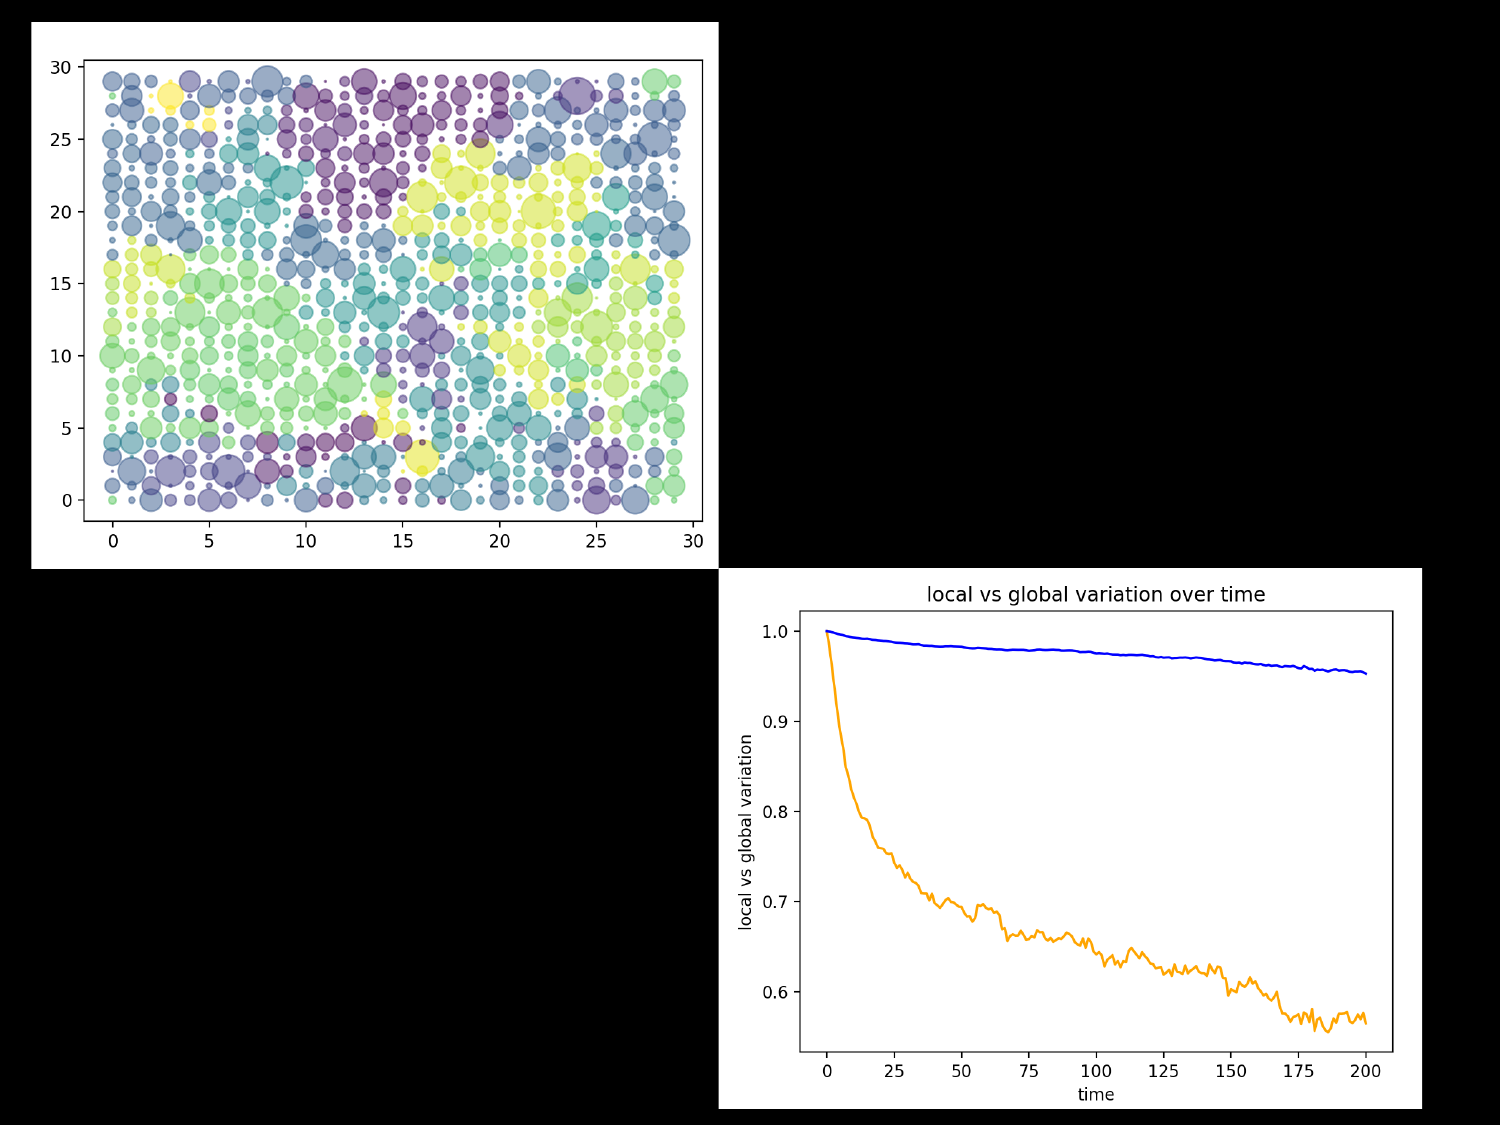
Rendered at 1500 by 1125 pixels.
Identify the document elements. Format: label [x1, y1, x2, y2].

picture [31, 22, 1423, 1109]
